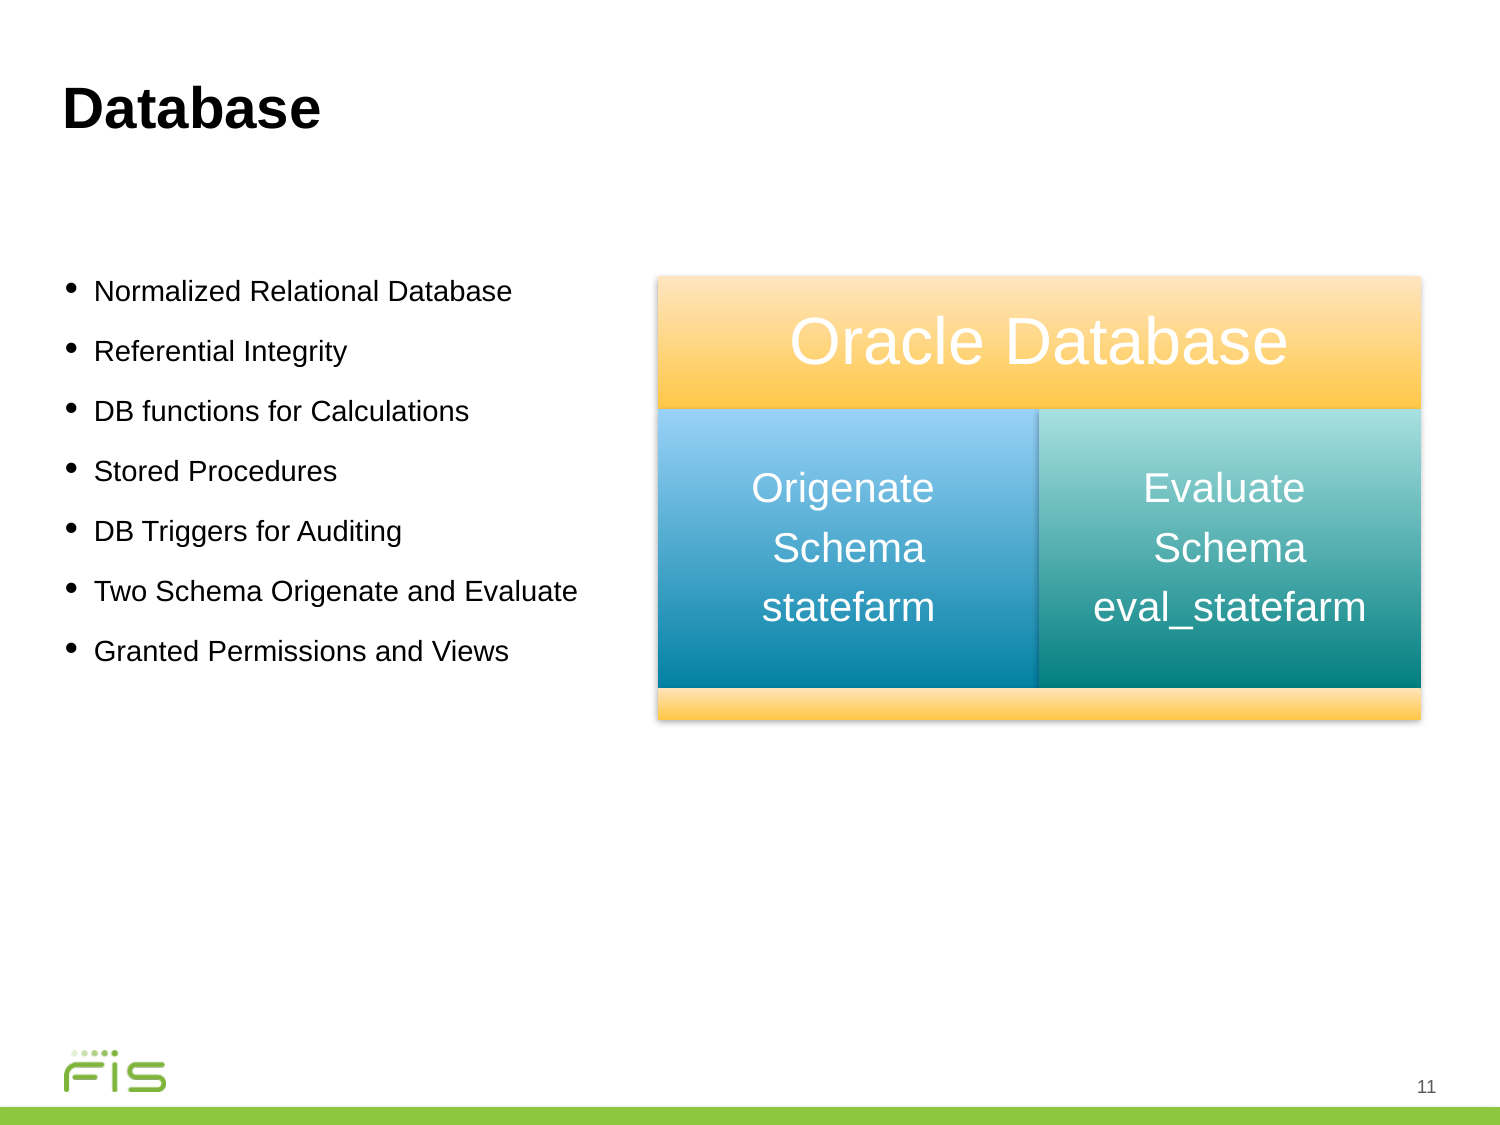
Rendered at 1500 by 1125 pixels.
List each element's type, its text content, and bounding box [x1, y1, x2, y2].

title Database [62, 83, 1435, 255]
picture [64, 1050, 166, 1092]
slide_number 11 [1359, 1071, 1437, 1101]
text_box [657, 276, 1421, 720]
list Normalized Relational Database Referential Integrity DB functions for Calculations Stored Procedures DB Triggers for Auditing Two Schema Origenate and Evaluate Granted Permissions and Views [64, 271, 1435, 1012]
